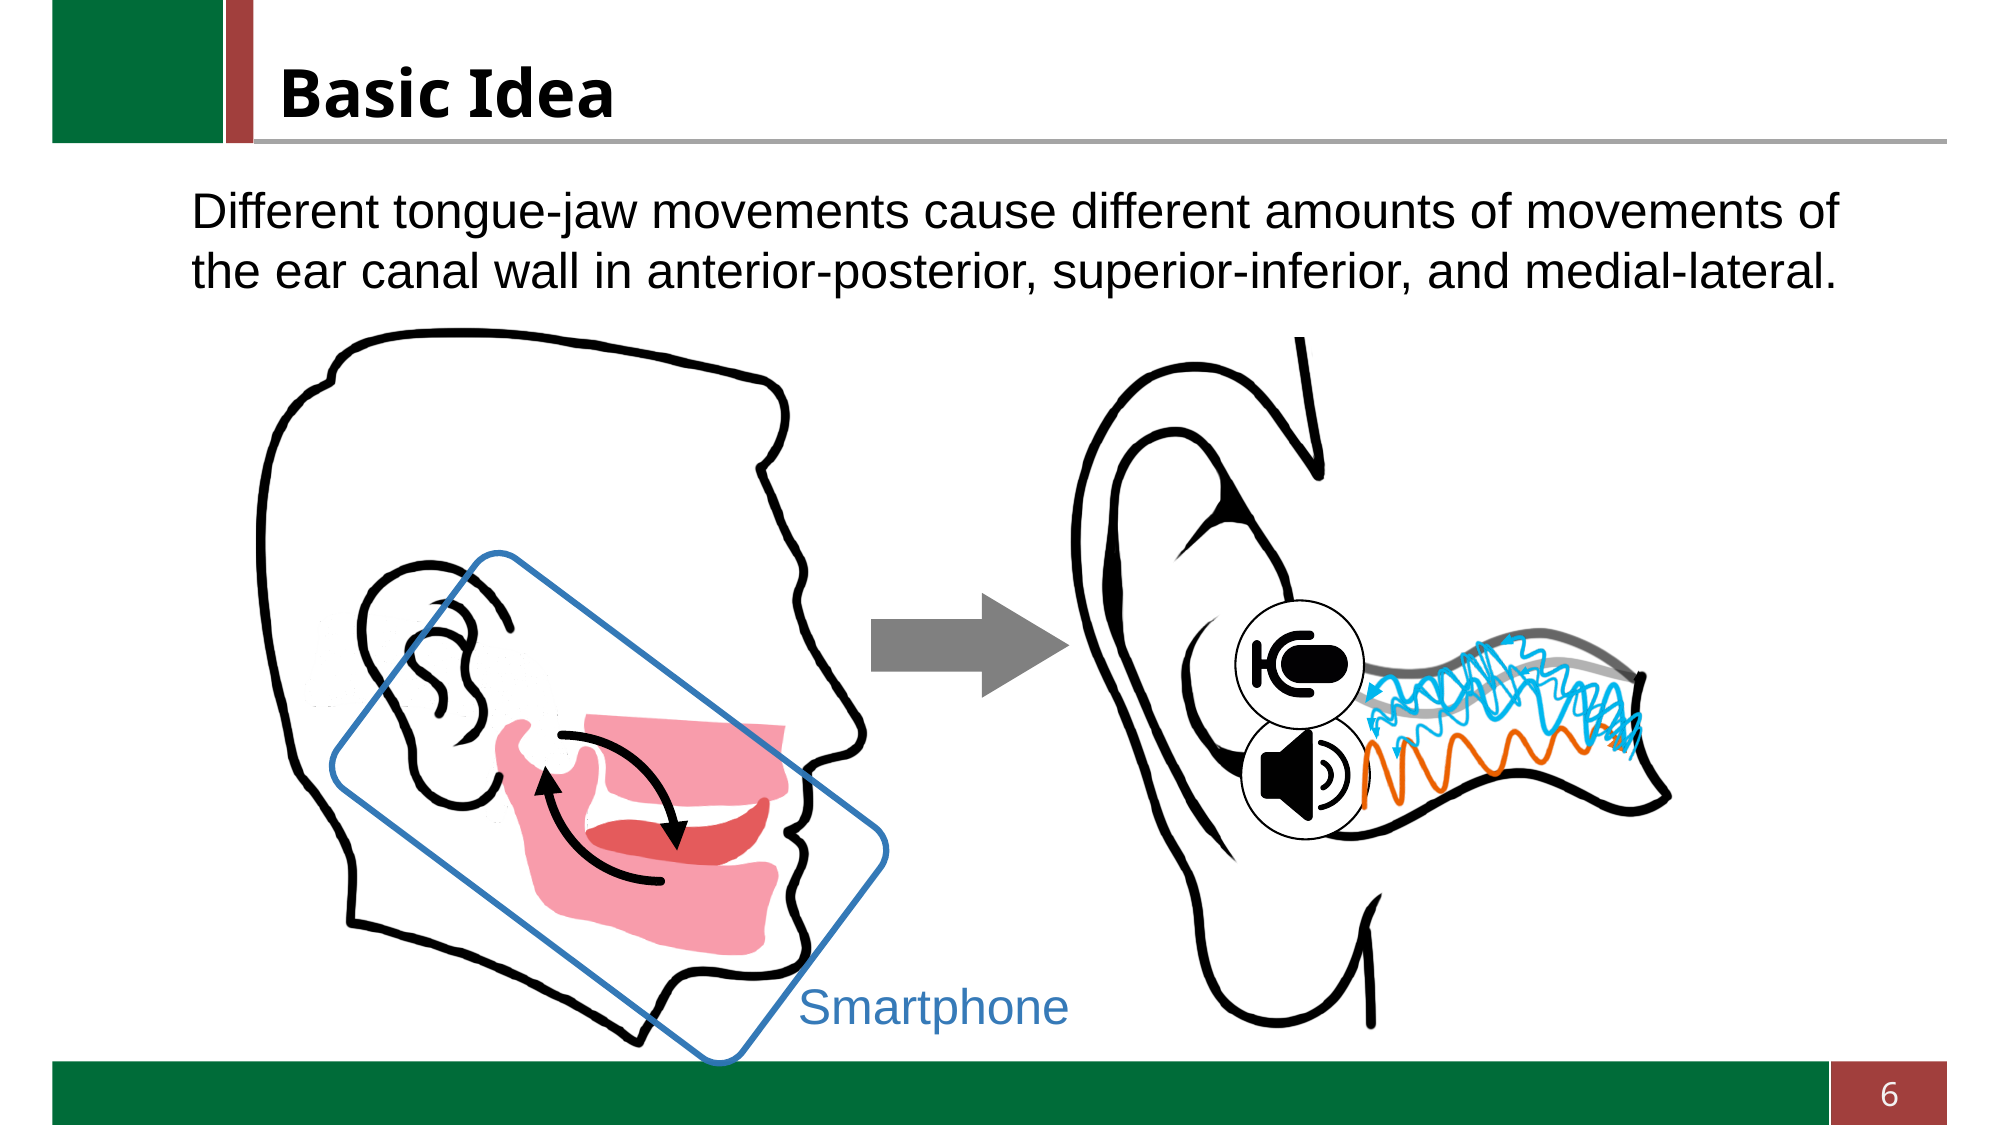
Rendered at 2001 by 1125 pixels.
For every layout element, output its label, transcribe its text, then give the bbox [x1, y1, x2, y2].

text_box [1361, 720, 1645, 746]
picture [176, 306, 944, 1073]
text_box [1343, 730, 1631, 800]
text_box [1356, 656, 1486, 661]
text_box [1379, 717, 1546, 741]
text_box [1508, 718, 1660, 733]
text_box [1235, 600, 1365, 730]
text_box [1486, 657, 1664, 718]
picture [945, 337, 1909, 1049]
title Basic Idea [263, 51, 1682, 140]
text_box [1356, 661, 1486, 717]
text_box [1241, 730, 1370, 840]
text_box Different tongue-jaw movements cause different amounts of movements of the ear canal wall in anterior-posterior, superior-inferior, and medial-lateral. [176, 170, 1892, 306]
